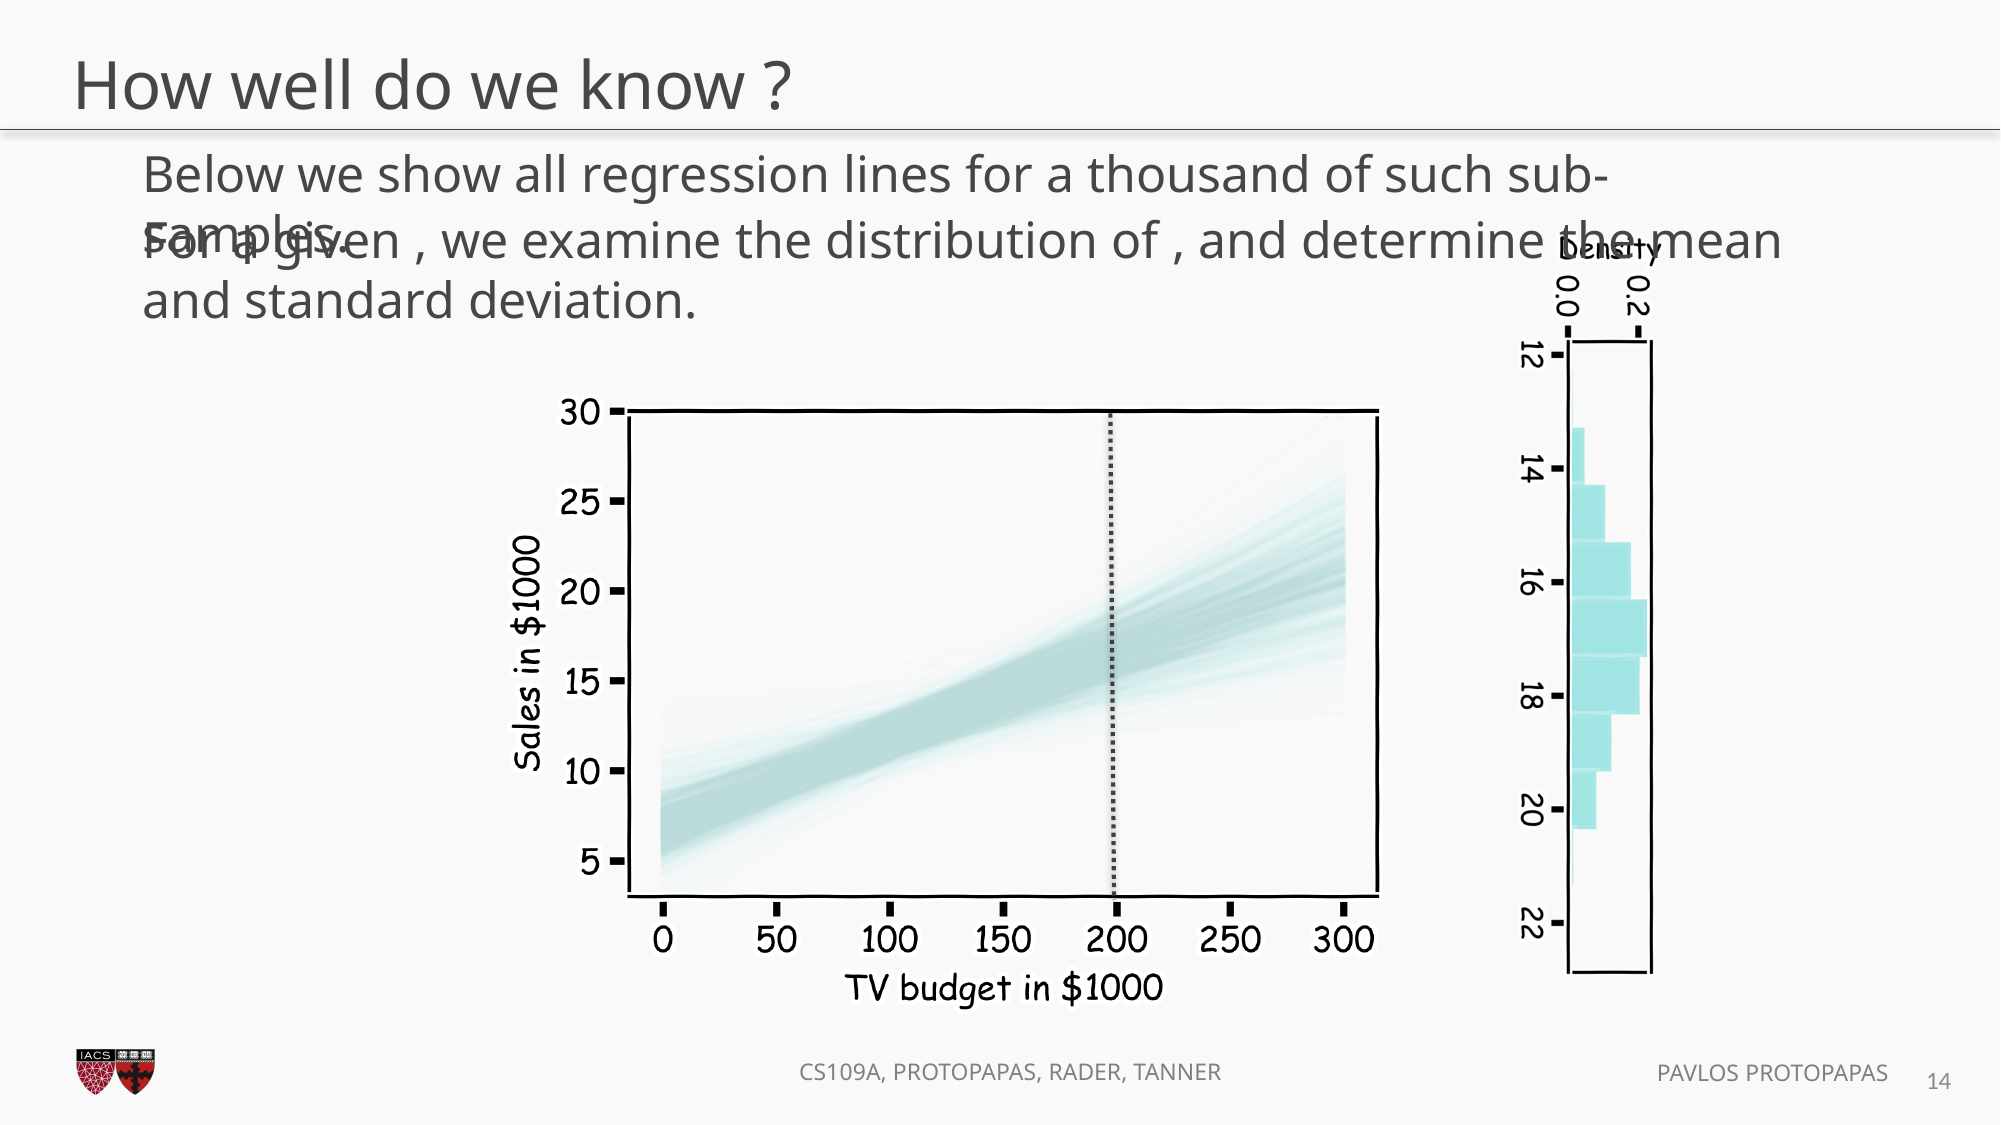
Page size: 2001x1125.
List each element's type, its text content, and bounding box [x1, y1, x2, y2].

picture [414, 267, 2000, 1050]
text_box Below we show all regression lines for a thousand of such sub-samples. [127, 135, 1821, 267]
picture [75, 1049, 155, 1095]
slide_number 14 [1500, 1050, 1967, 1110]
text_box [1110, 413, 1115, 901]
